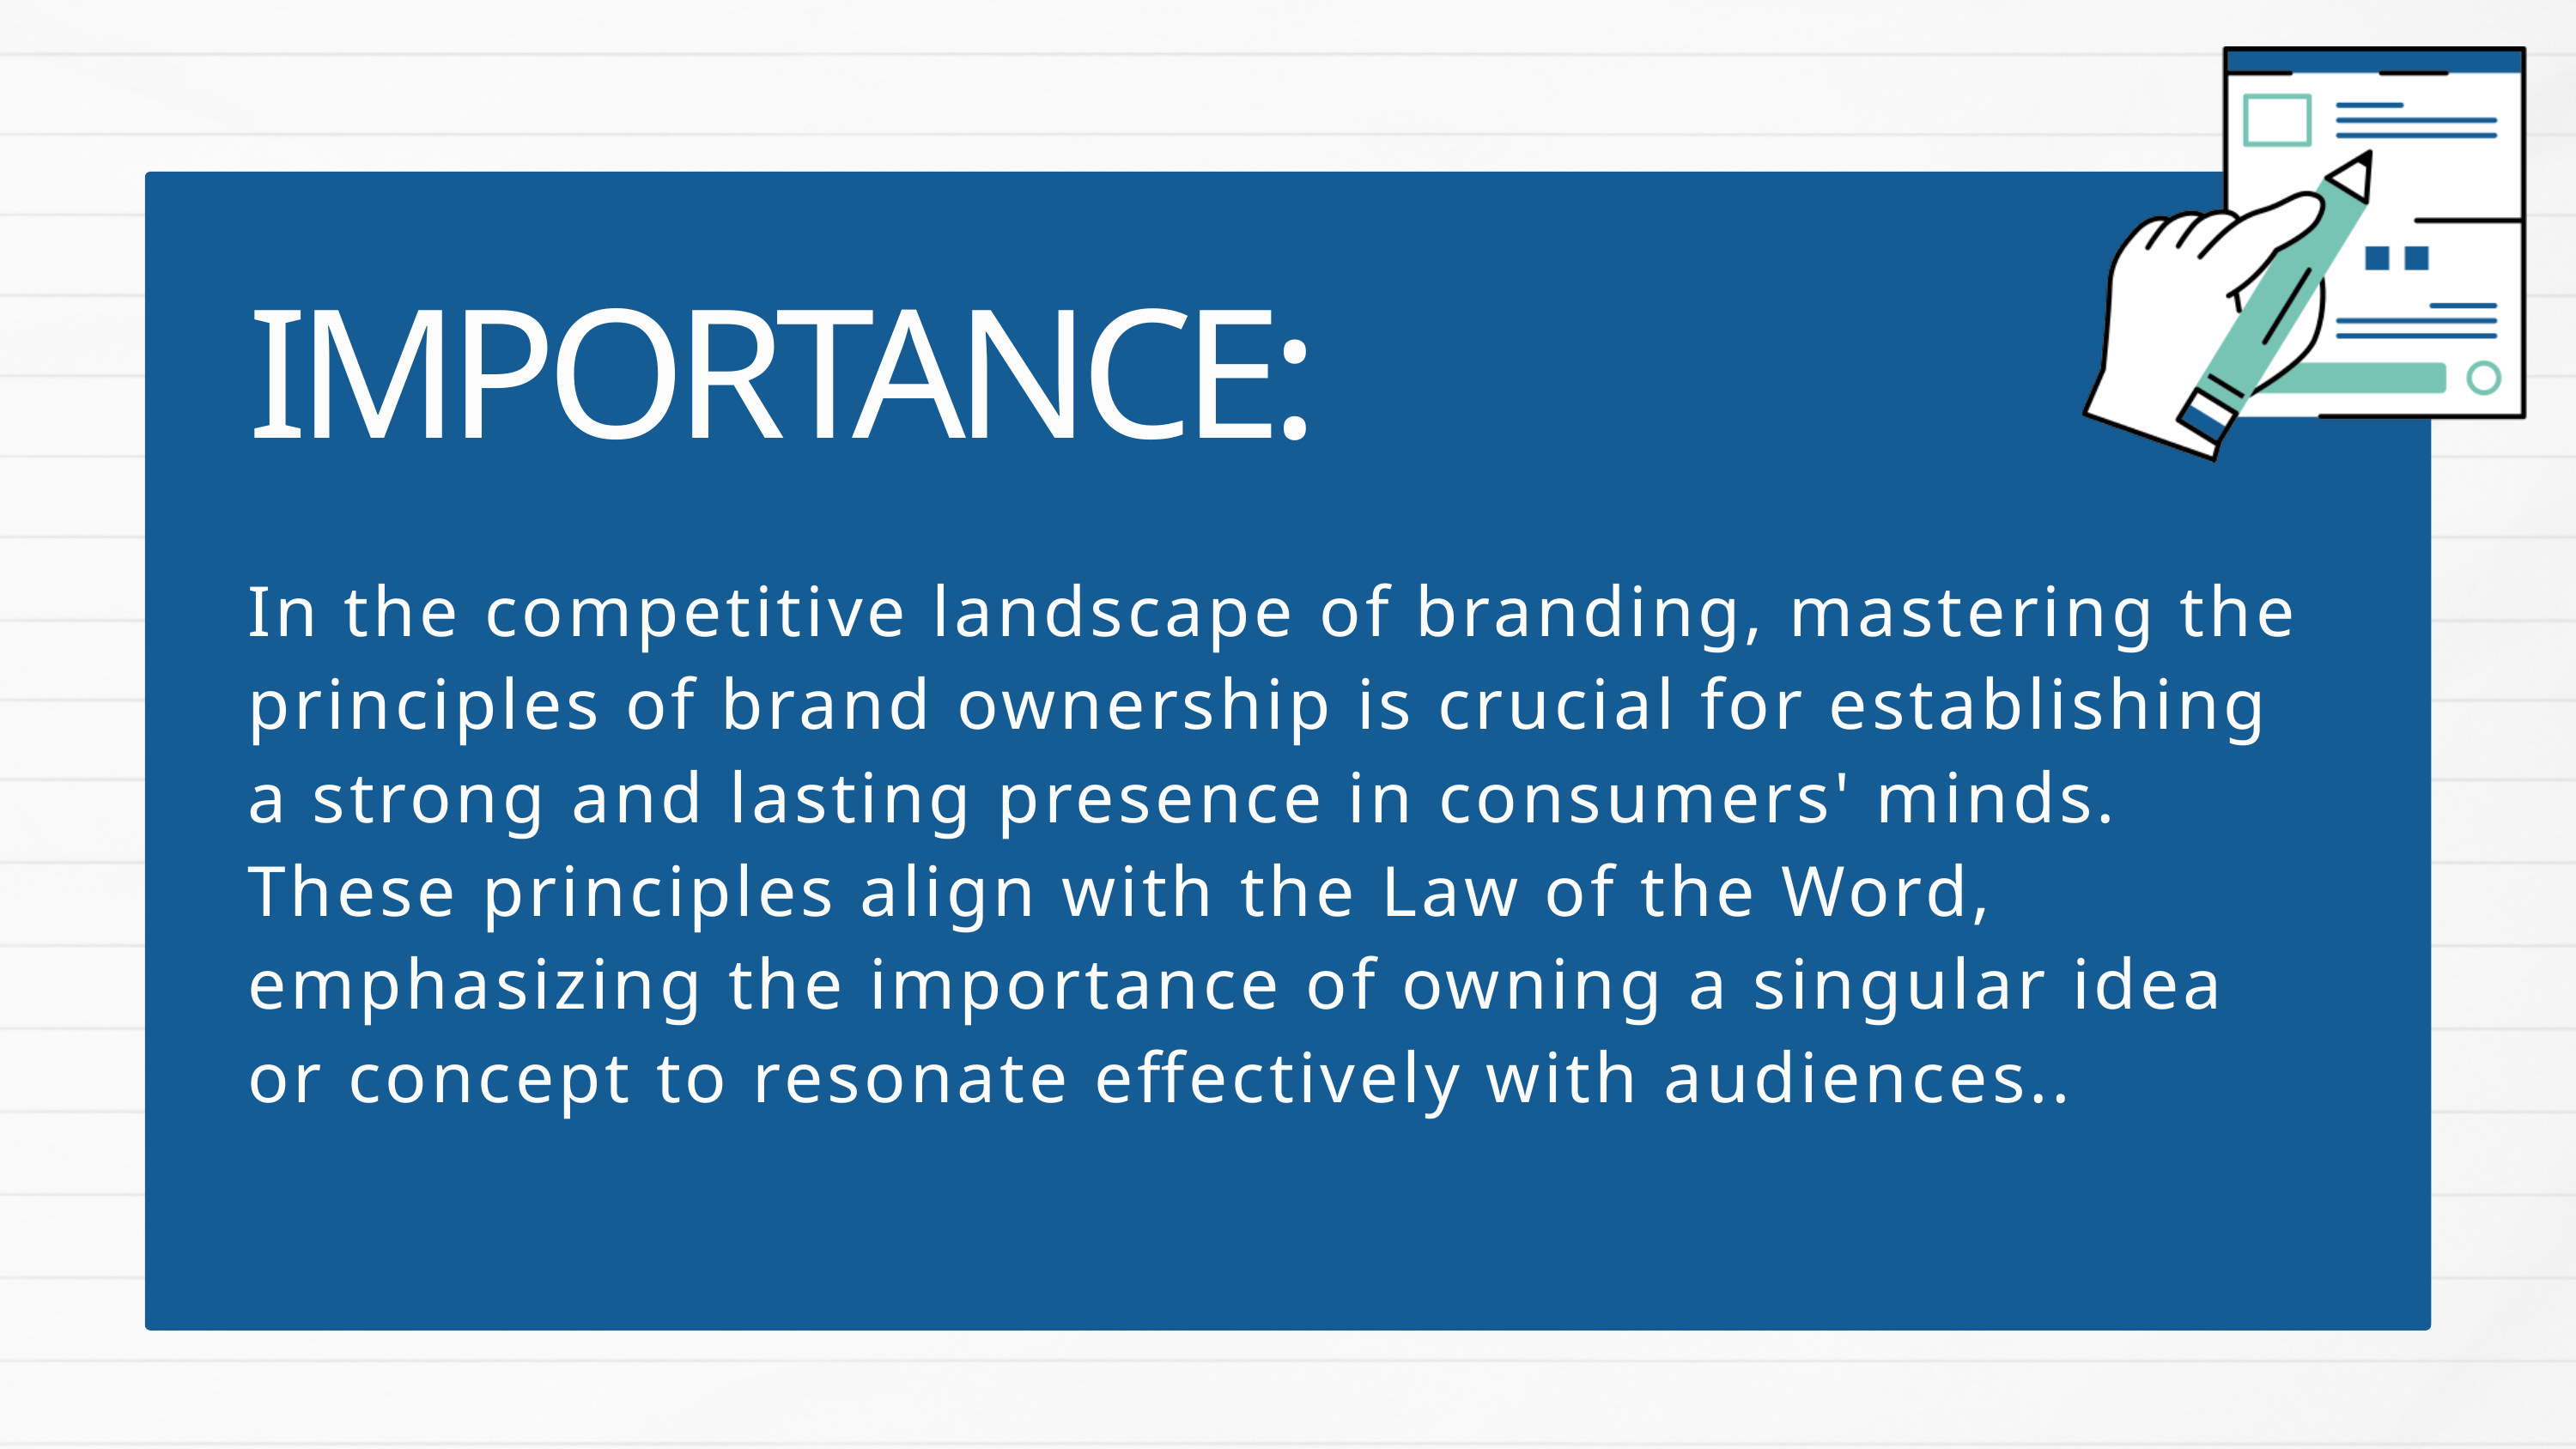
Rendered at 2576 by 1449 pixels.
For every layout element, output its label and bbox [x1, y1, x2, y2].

text_box [2081, 46, 2527, 463]
text_box [0, 0, 2576, 1449]
text_box [144, 171, 2432, 1331]
